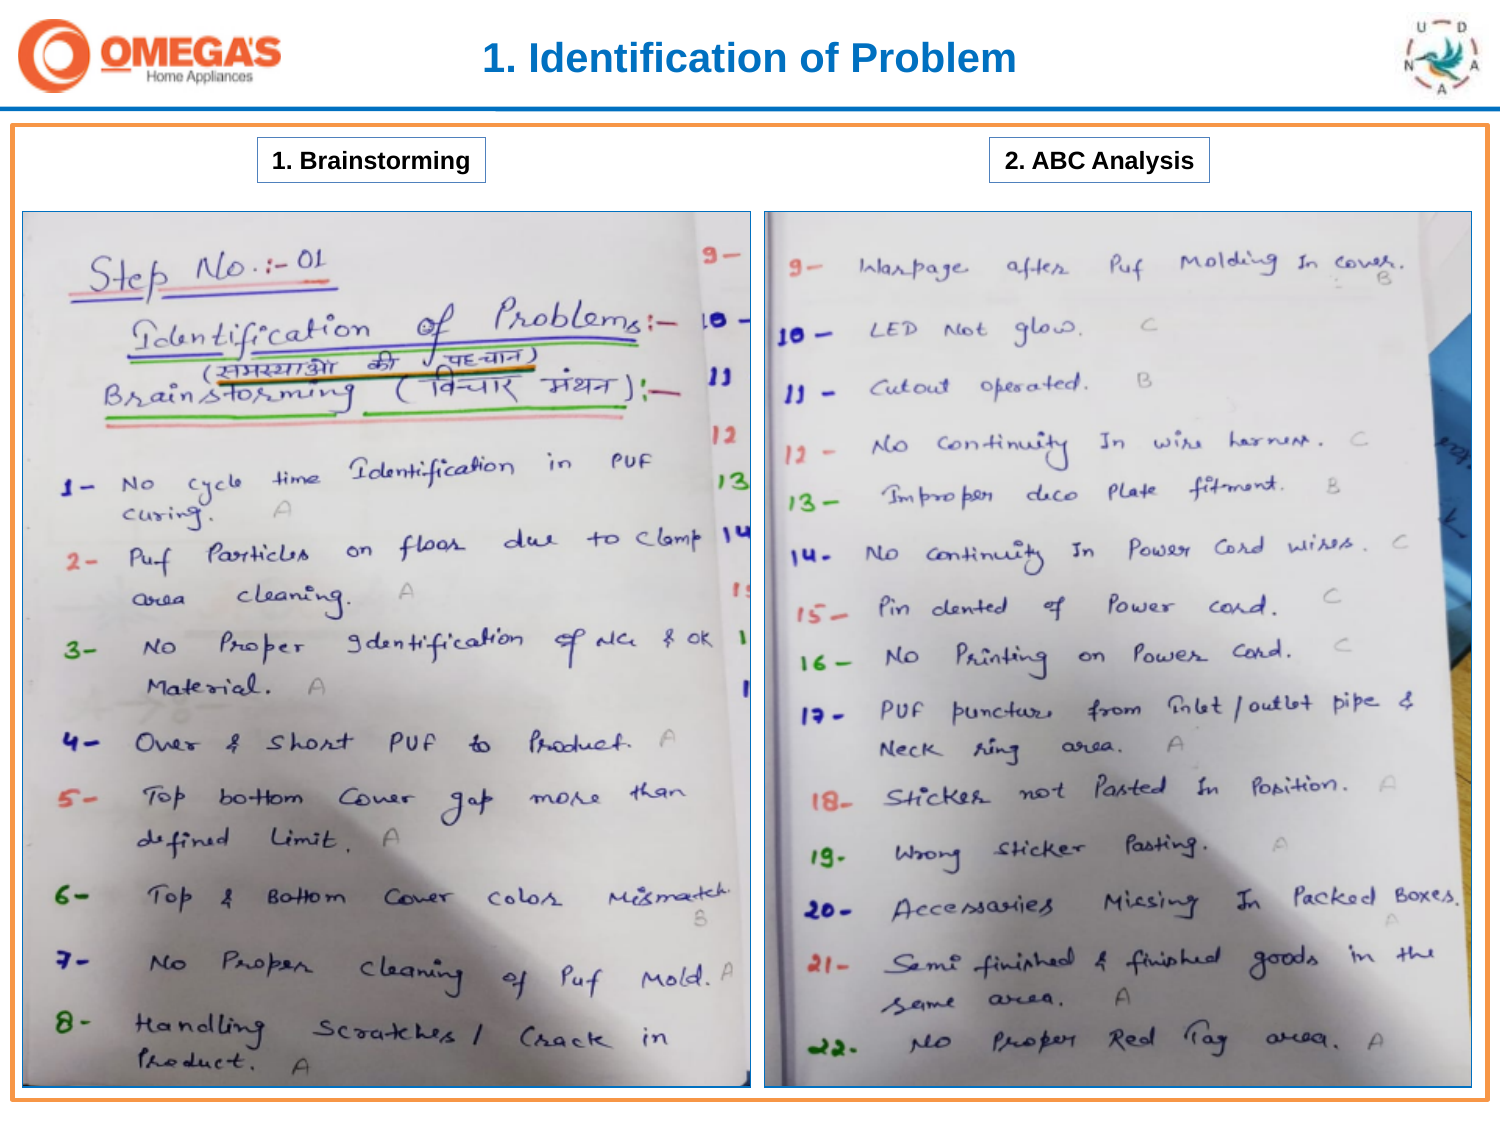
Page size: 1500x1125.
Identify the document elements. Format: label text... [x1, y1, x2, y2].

text_box 1. Identification of Problem [467, 23, 1033, 89]
picture [1393, 12, 1489, 101]
text_box [10, 123, 1490, 1102]
text_box 1. Brainstorming [257, 137, 486, 183]
picture [17, 19, 281, 94]
text_box 2. ABC Analysis [989, 137, 1210, 183]
picture [765, 212, 1471, 1087]
picture [22, 212, 751, 1087]
